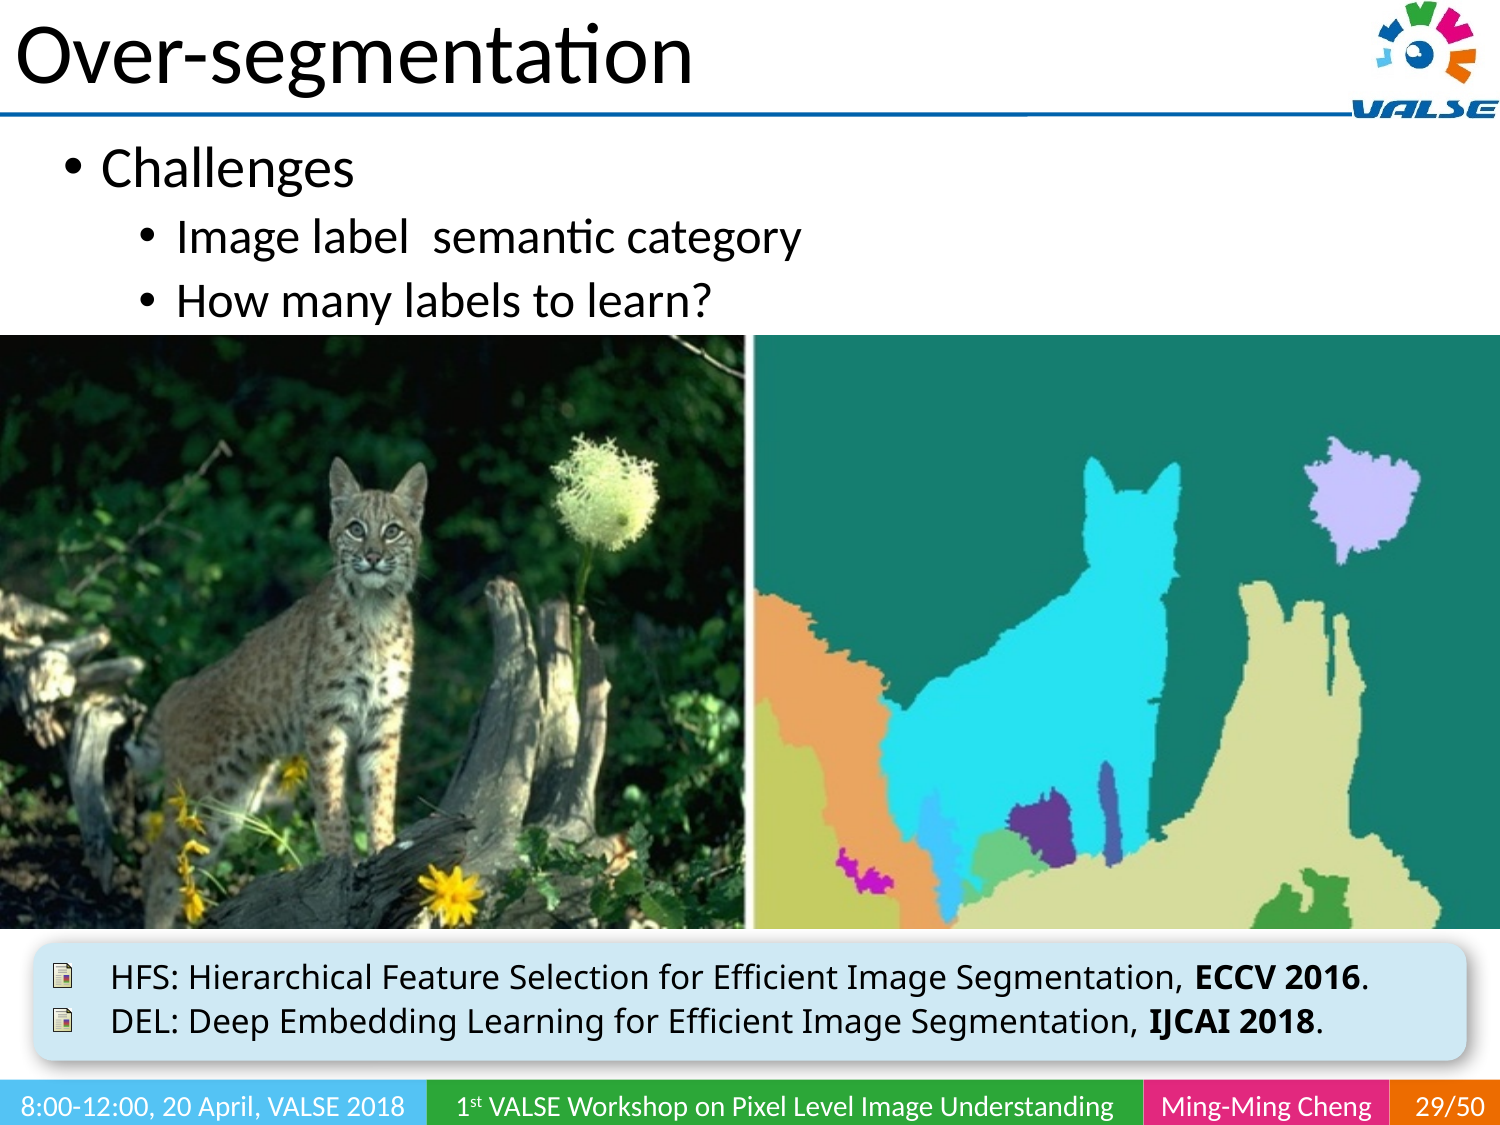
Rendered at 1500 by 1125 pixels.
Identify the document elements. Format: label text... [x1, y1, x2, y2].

picture [53, 1008, 78, 1032]
picture [53, 963, 78, 988]
text_box HFS: Hierarchical Feature Selection for Efficient Image Segmentation, ECCV 2016. DEL: Deep Embedding Learning for Efficient Image Segmentation, IJCAI 2018. [32, 942, 1468, 1062]
picture [0, 335, 1500, 929]
title Over-segmentation [0, 0, 1500, 110]
picture [1348, 110, 1500, 119]
